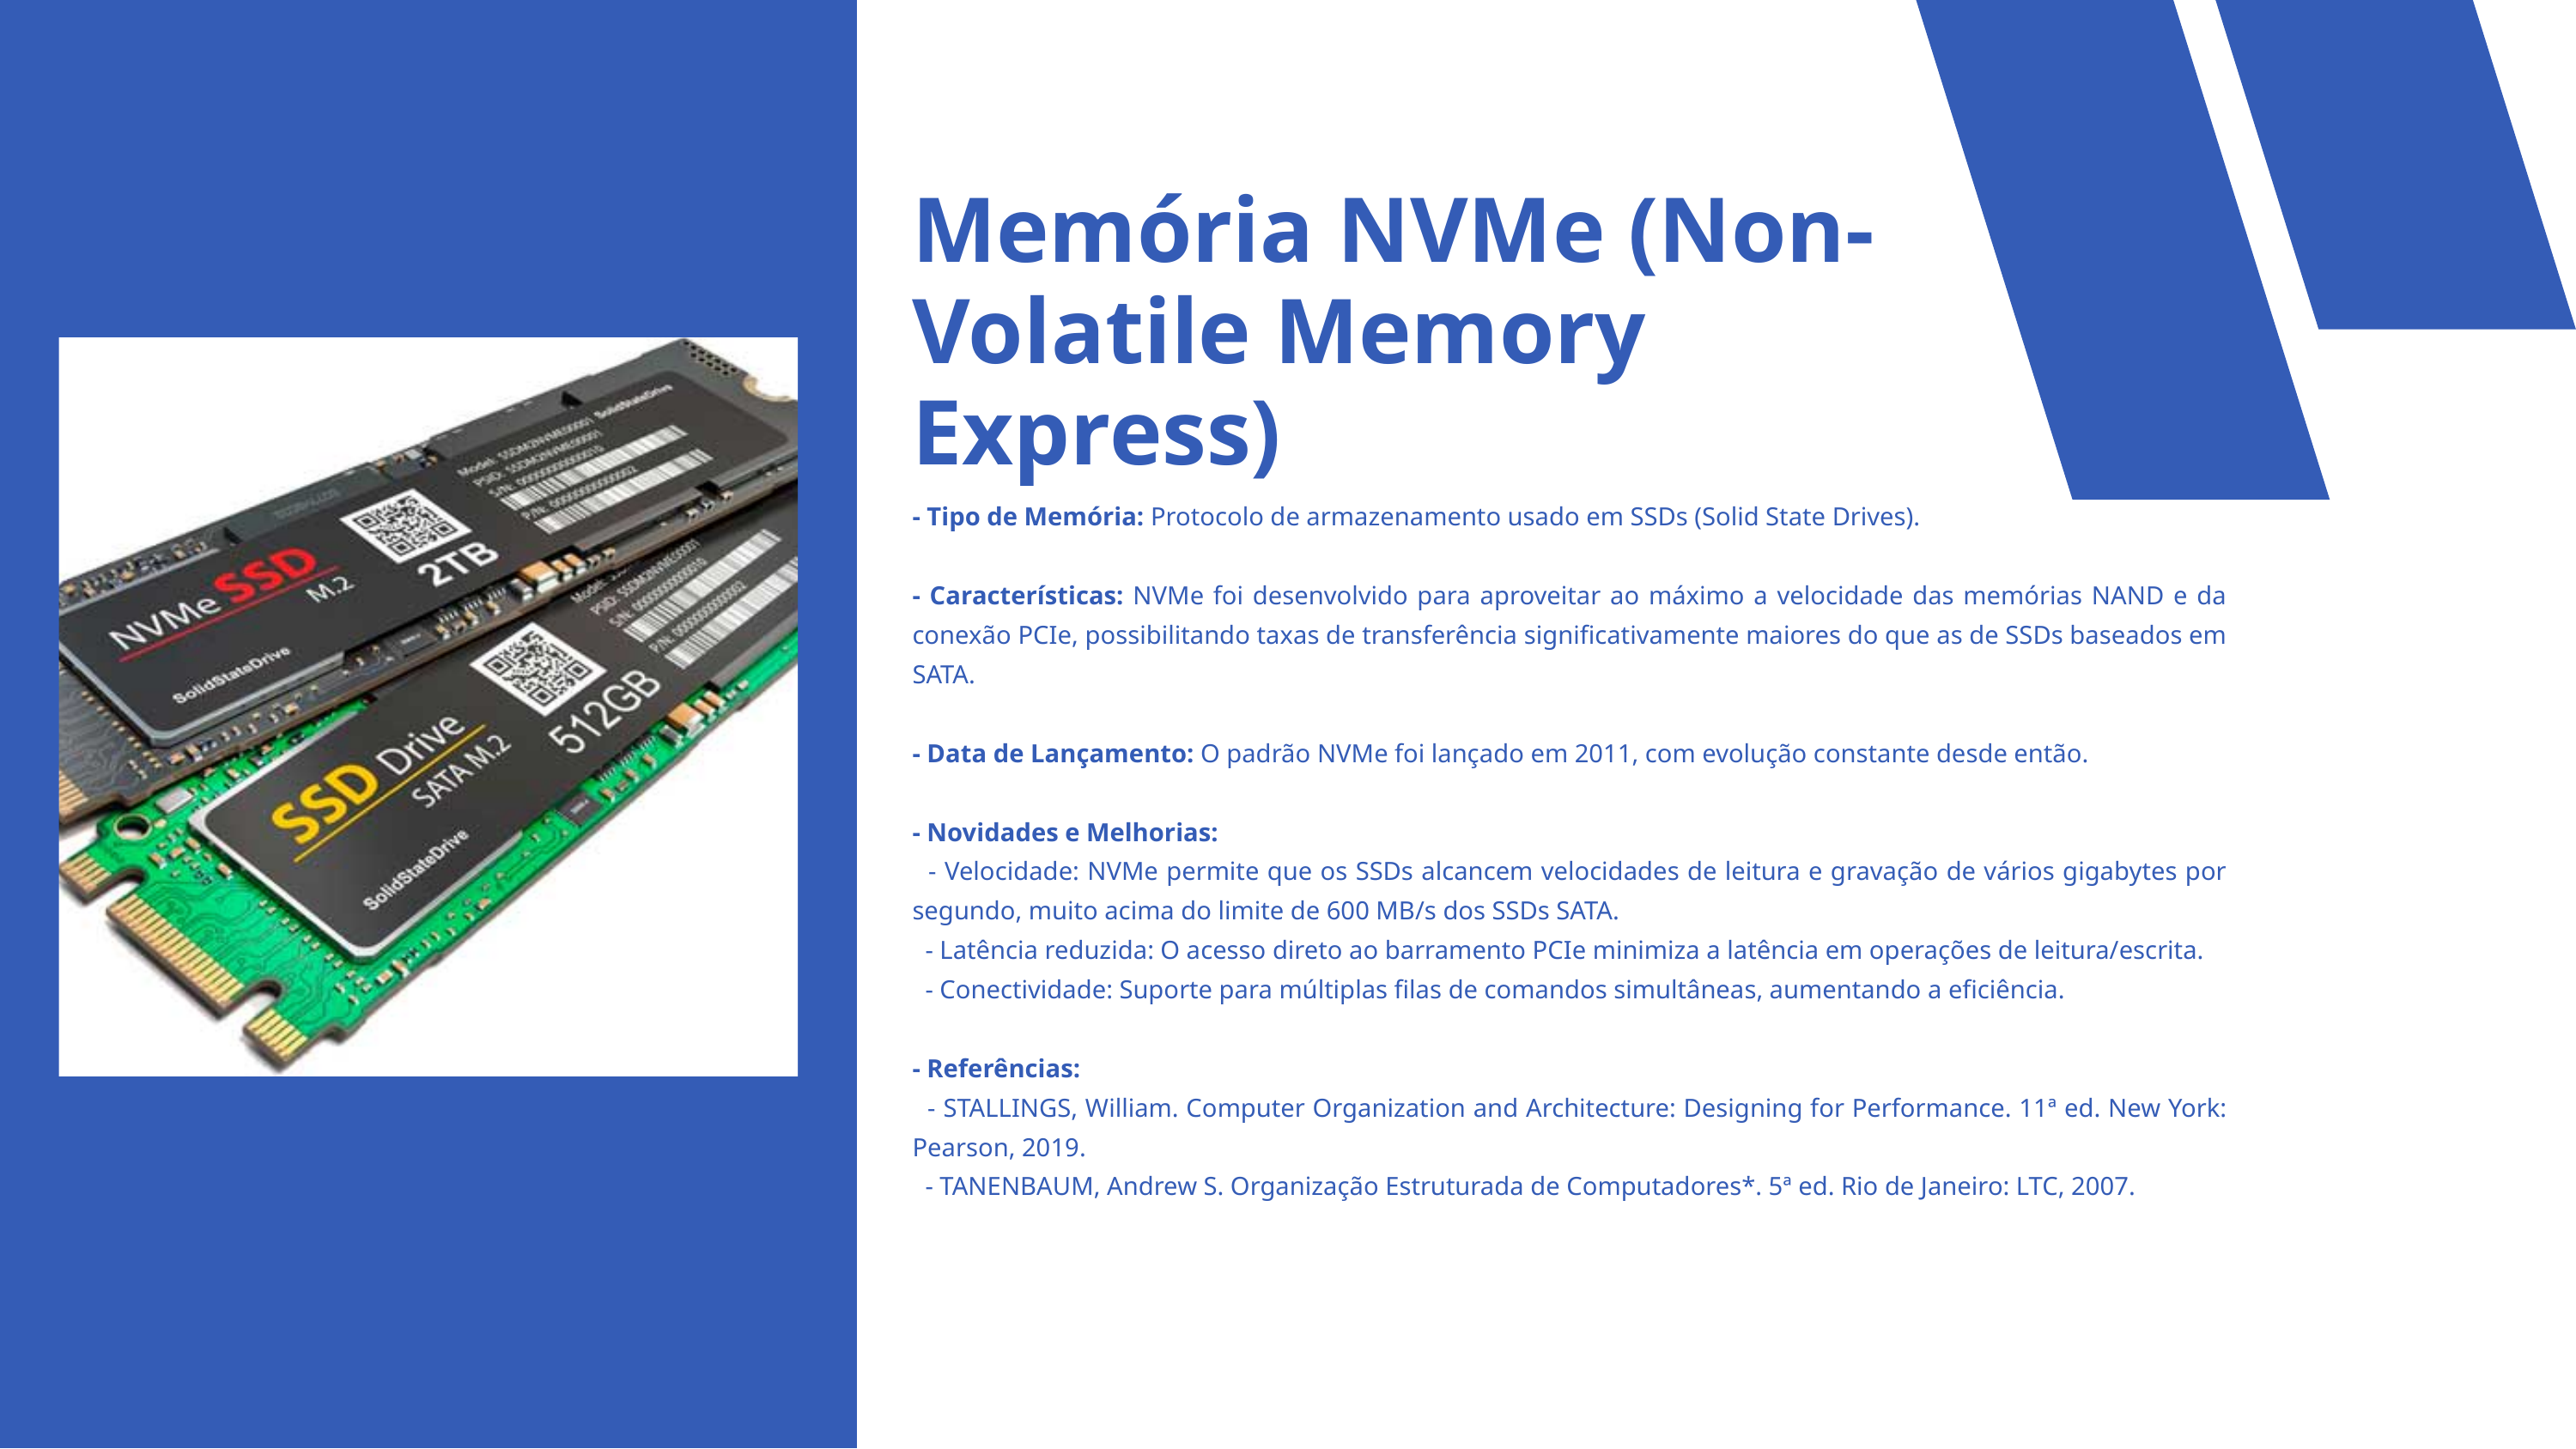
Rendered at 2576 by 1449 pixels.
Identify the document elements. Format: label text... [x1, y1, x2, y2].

text_box - Tipo de Memória: Protocolo de armazenamento usado em SSDs (Solid State Drives). - Características: NVMe foi desenvolvido para aproveitar ao máximo a velocidade das memórias NAND e da conexão PCIe, possibilitando taxas de transferência significativamente maiores do que as de SSDs baseados em SATA. - Data de Lançamento: O padrão NVMe foi lançado em 2011, com evolução constante desde então. - Novidades e Melhorias: - Velocidade: NVMe permite que os SSDs alcancem velocidades de leitura e gravação de vários gigabytes por segundo, muito acima do limite de 600 MB/s dos SSDs SATA. - Latência reduzida: O acesso direto ao barramento PCIe minimiza a latência em operações de leitura/escrita. - Conectividade: Suporte para múltiplas filas de comandos simultâneas, aumentando a eficiência. - Referências: - STALLINGS, William. Computer Organization and Architecture: Designing for Performance. 11ª ed. New York: Pearson, 2019. - TANENBAUM, Andrew S. Organização Estruturada de Computadores*. 5ª ed. Rio de Janeiro: LTC, 2007. [912, 491, 2228, 1240]
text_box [0, 0, 857, 1449]
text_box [58, 336, 799, 1077]
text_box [1837, 0, 2576, 500]
text_box Memória NVMe (Non-Volatile Memory Express) [912, 179, 1832, 482]
